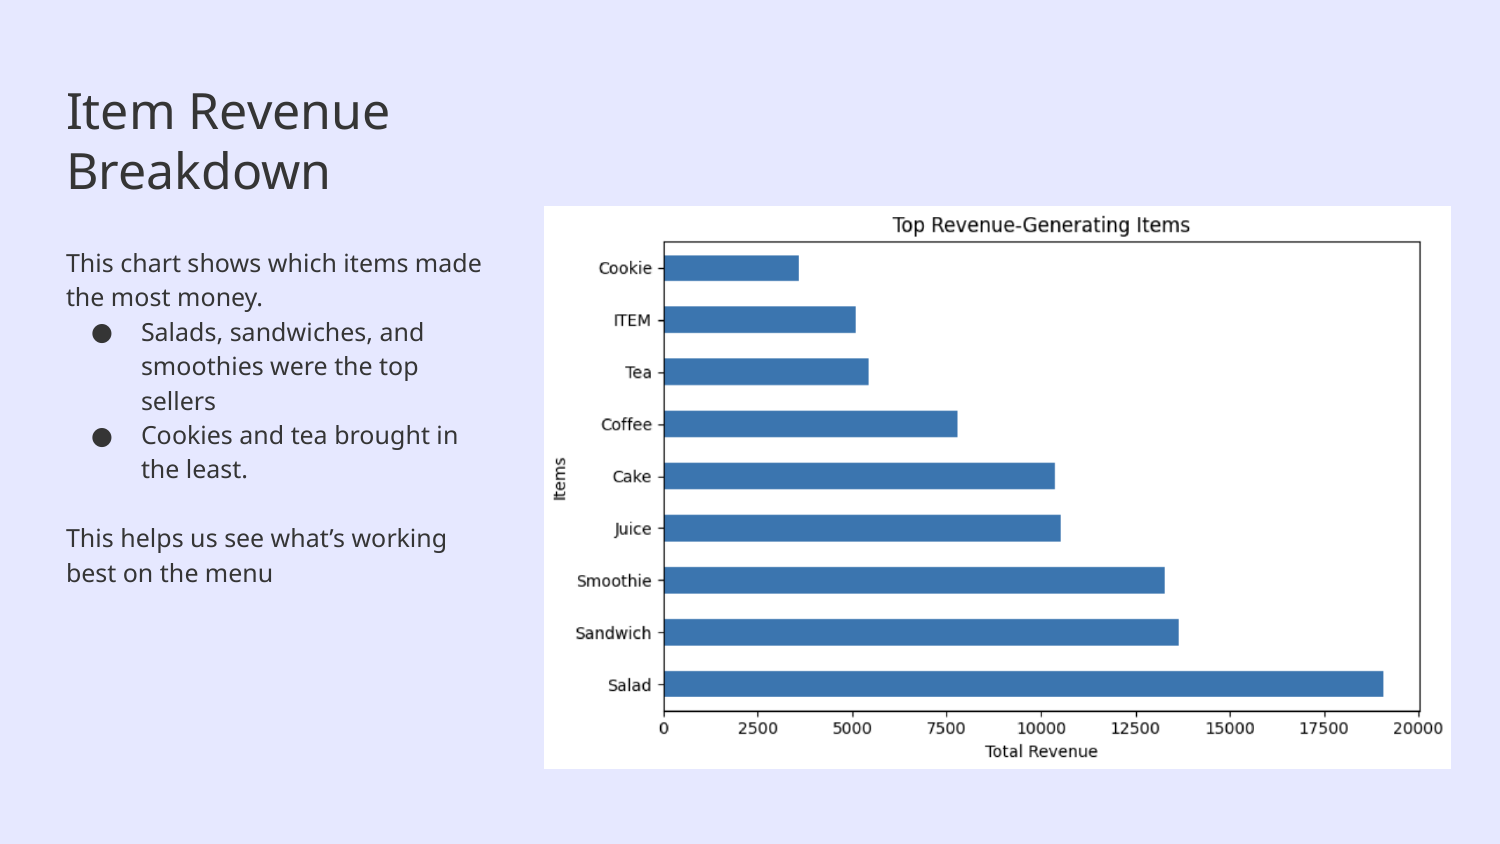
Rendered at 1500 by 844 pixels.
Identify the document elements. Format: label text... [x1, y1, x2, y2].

picture [544, 206, 1451, 769]
title Item Revenue Breakdown [51, 91, 512, 216]
list This chart shows which items made the most money. Salads, sandwiches, and smoothies were the top sellers Cookies and tea brought in the least. This helps us see what’s working best on the menu [51, 227, 512, 750]
